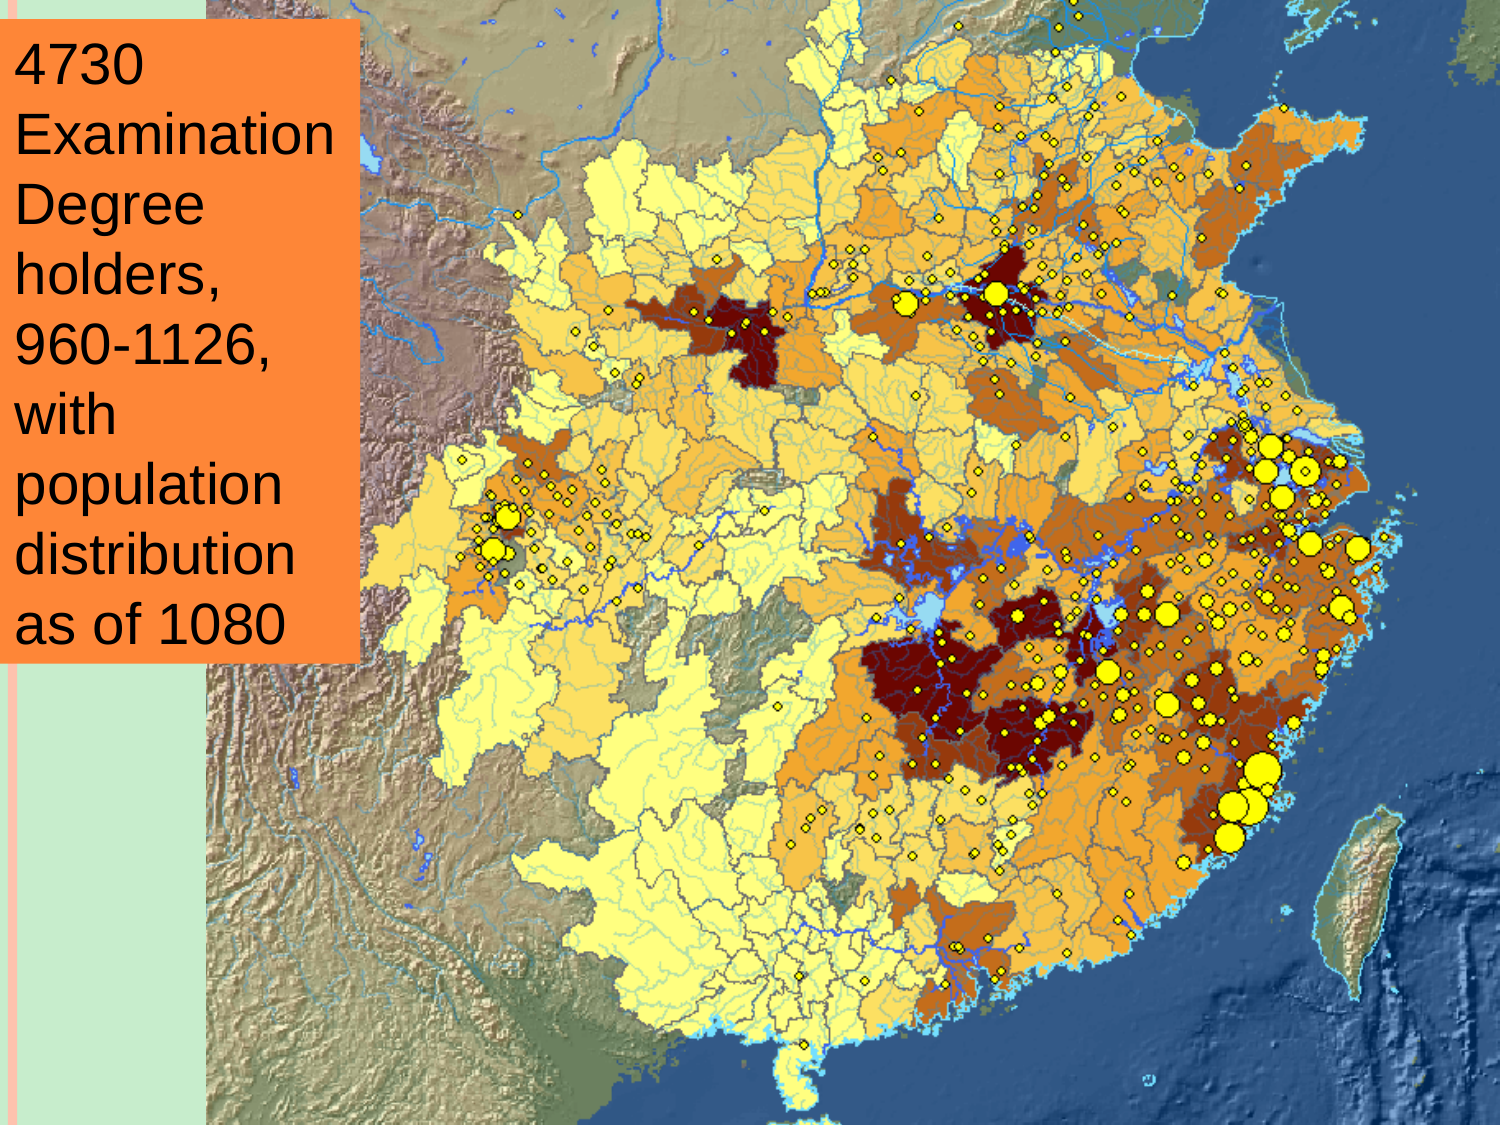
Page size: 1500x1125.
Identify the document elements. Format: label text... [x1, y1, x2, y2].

text_box 4730 Examination Degree holders, 960-1126, with population distribution as of 1080 [0, 19, 200, 664]
picture [205, 0, 1500, 1125]
